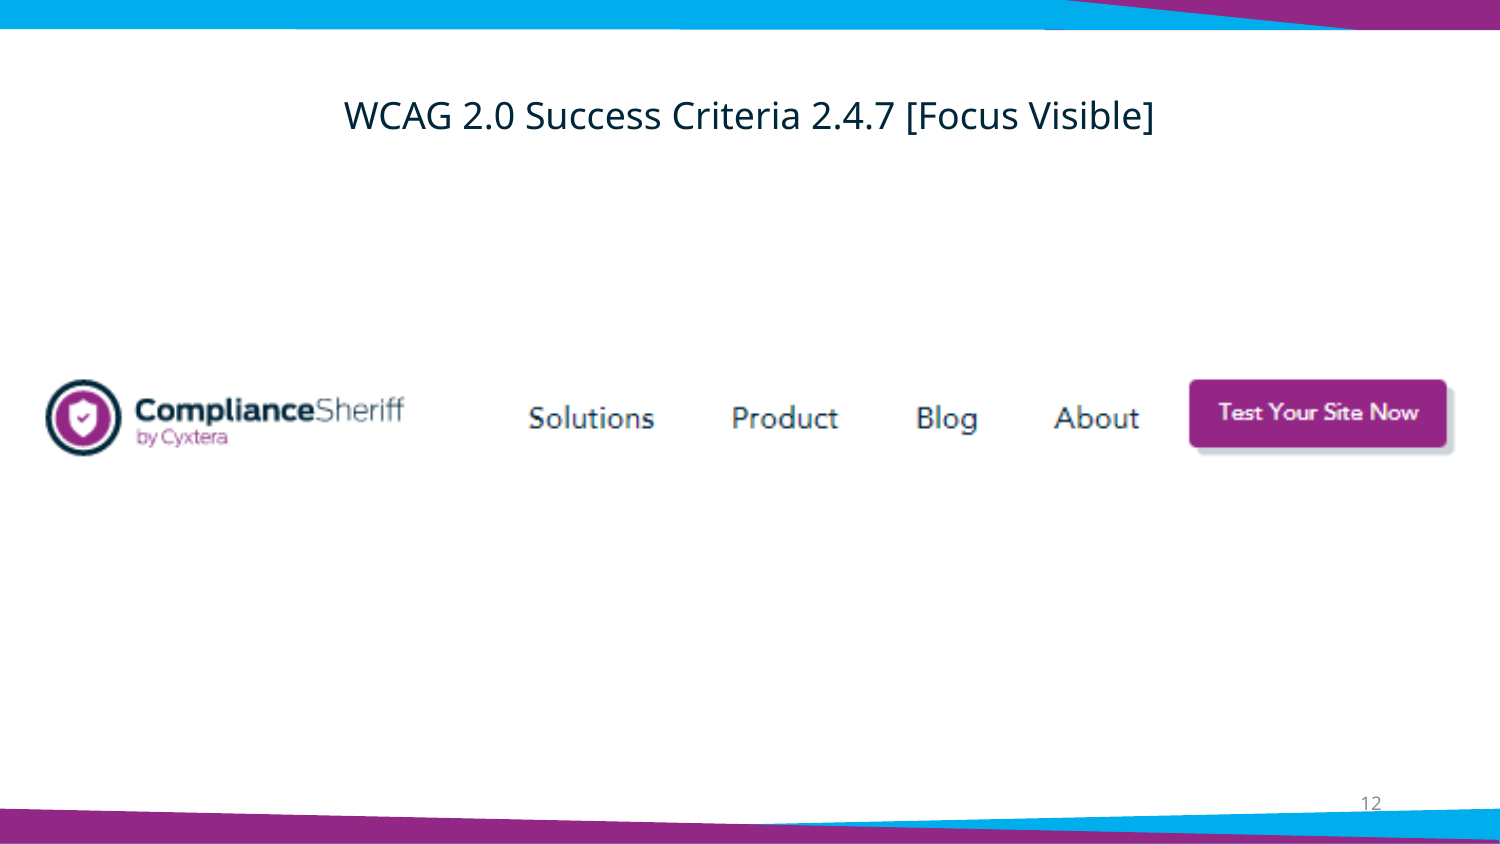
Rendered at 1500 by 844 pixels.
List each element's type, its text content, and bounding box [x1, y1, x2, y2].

slide_number 12 [1059, 782, 1397, 827]
text_box WCAG 2.0 Success Criteria 2.4.7 [Focus Visible] [0, 84, 1500, 145]
picture [4, 344, 1500, 499]
